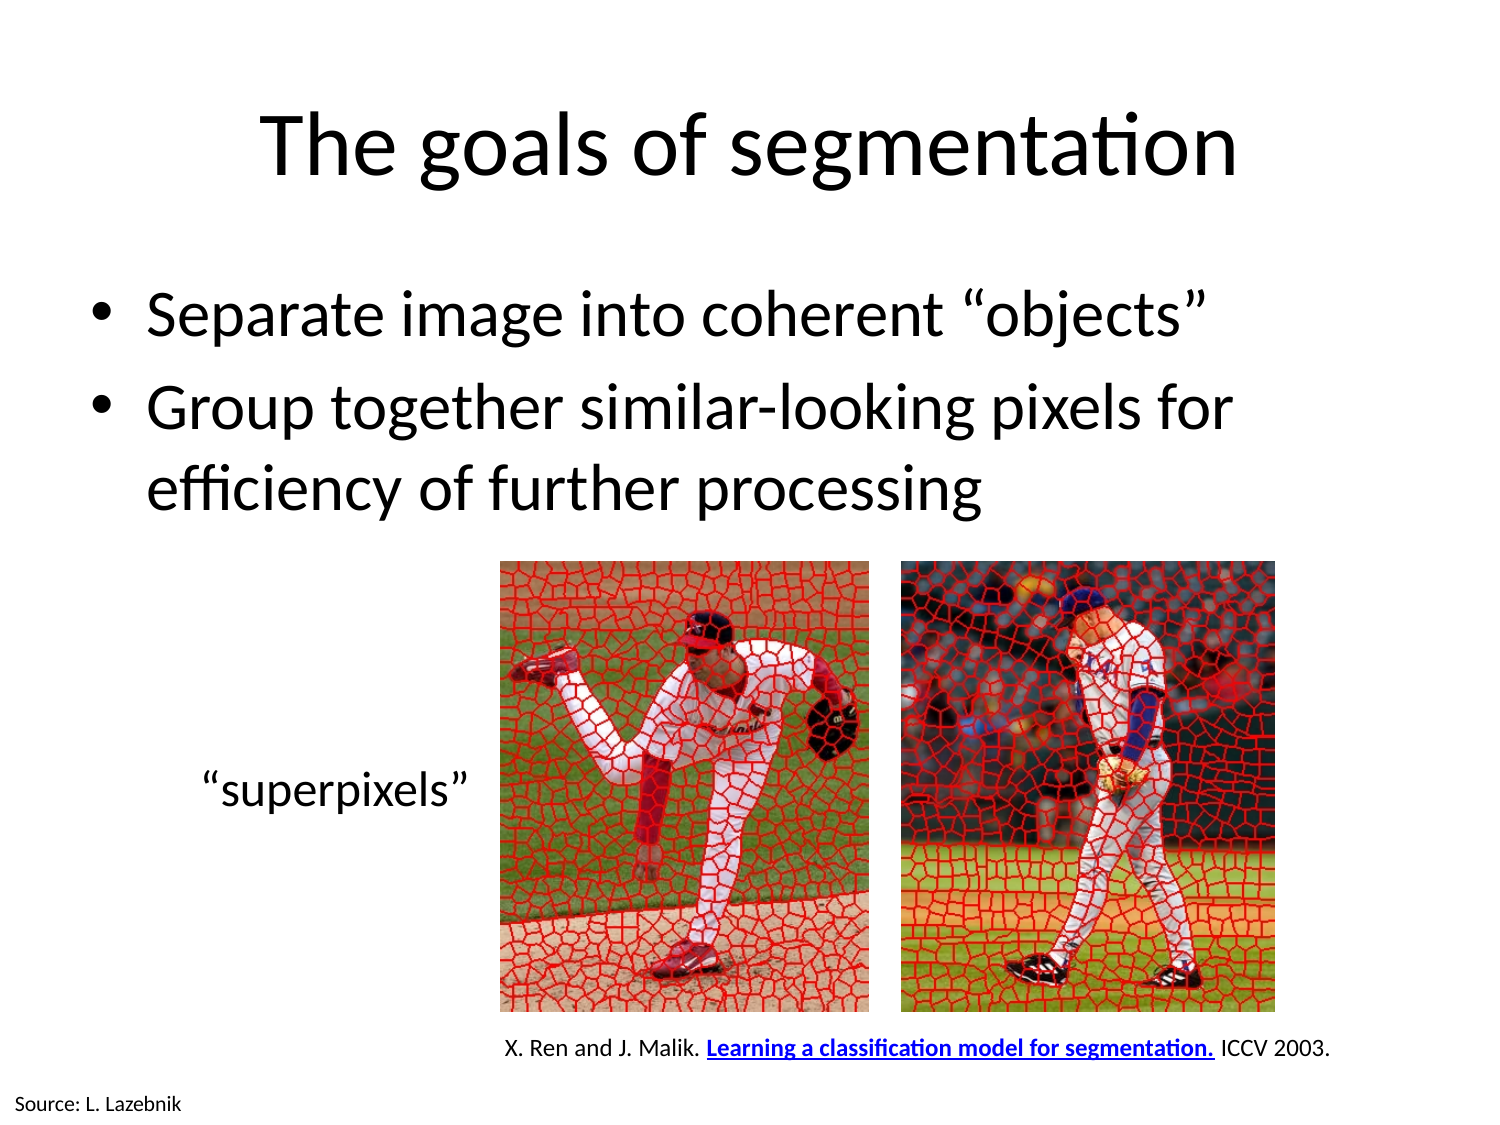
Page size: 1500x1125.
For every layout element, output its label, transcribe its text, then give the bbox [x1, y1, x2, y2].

list Separate image into coherent “objects” Group together similar-looking pixels for efficiency of further processing [75, 262, 1425, 1005]
text_box “superpixels” [184, 748, 486, 824]
text_box X. Ren and J. Malik. Learning a classification model for segmentation. ICCV 2003. [490, 1024, 1500, 1069]
title The goals of segmentation [75, 45, 1425, 233]
picture [901, 561, 1276, 1012]
picture [500, 560, 869, 1012]
text_box Source: L. Lazebnik [0, 1082, 491, 1123]
